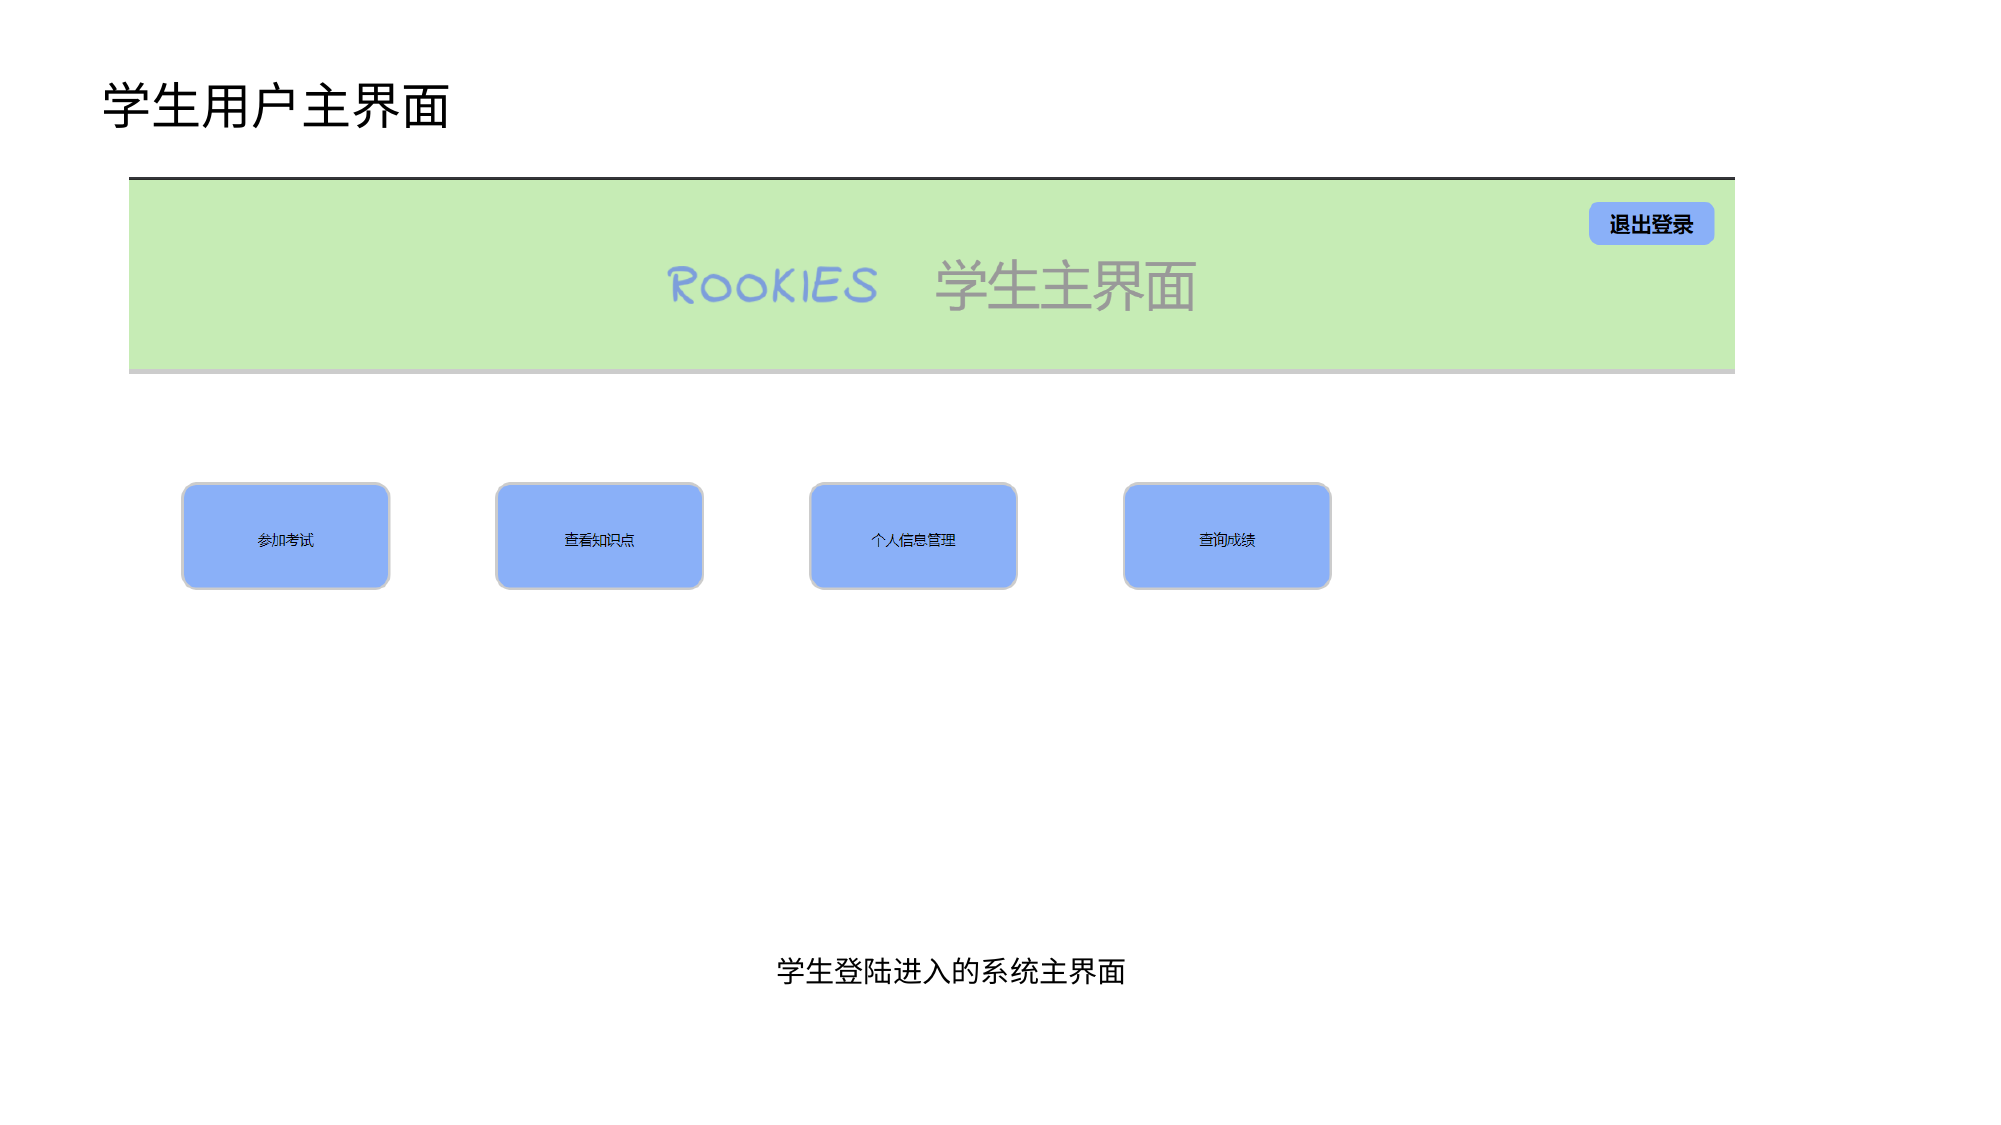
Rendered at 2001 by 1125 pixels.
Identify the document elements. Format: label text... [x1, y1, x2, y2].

subtitle 学生用户主界面 [33, 67, 520, 145]
picture [129, 177, 1735, 865]
text_box 学生登陆进入的系统主界面 [605, 935, 1299, 996]
